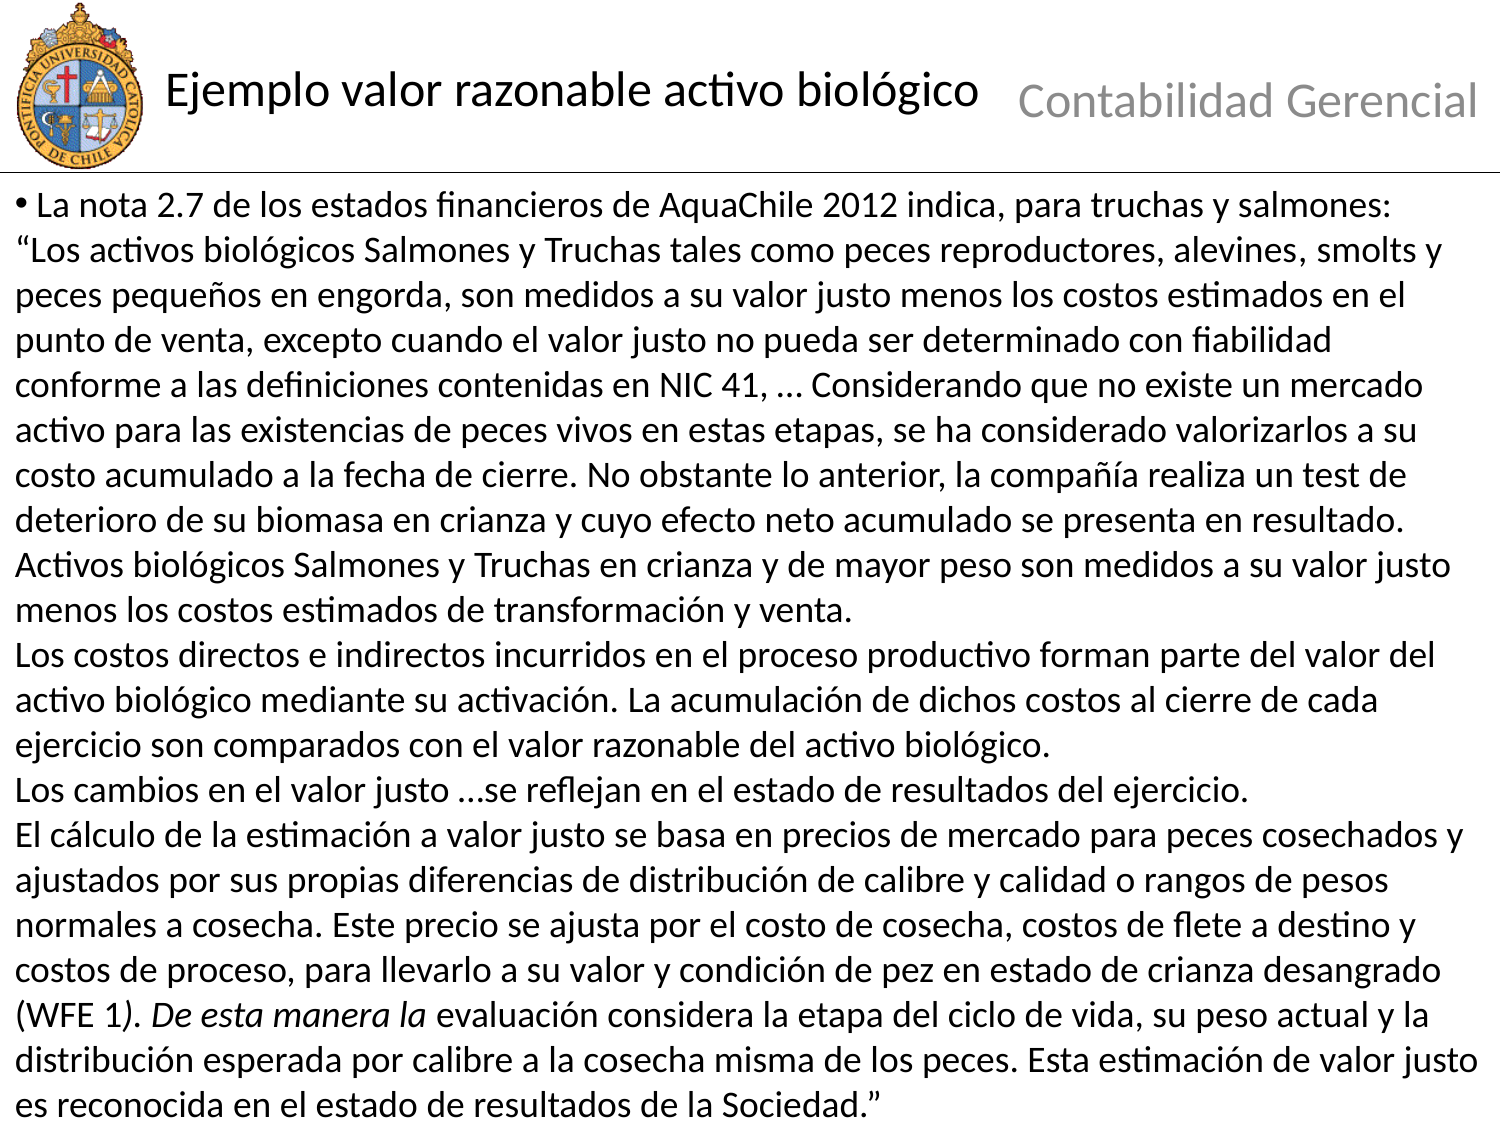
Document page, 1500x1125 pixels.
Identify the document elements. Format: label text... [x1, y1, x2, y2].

subtitle Contabilidad Gerencial [998, 0, 1500, 172]
text_box La nota 2.7 de los estados financieros de AquaChile 2012 indica, para truchas y salmones: “Los activos biológicos Salmones y Truchas tales como peces reproductores, alevines, smolts y peces pequeños en engorda, son medidos a su valor justo menos los costos estimados en el punto de venta, excepto cuando el valor justo no pueda ser determinado con fiabilidad conforme a las definiciones contenidas en NIC 41, … Considerando que no existe un mercado activo para las existencias de peces vivos en estas etapas, se ha considerado valorizarlos a su costo acumulado a la fecha de cierre. No obstante lo anterior, la compañía realiza un test de deterioro de su biomasa en crianza y cuyo efecto neto acumulado se presenta en resultado. Activos biológicos Salmones y Truchas en crianza y de mayor peso son medidos a su valor justo menos los costos estimados de transformación y venta. Los costos directos e indirectos incurridos en el proceso productivo forman parte del valor del activo biológico mediante su activación. La acumulación de dichos costos al cierre de cada ejercicio son comparados con el valor razonable del activo biológico. Los cambios en el valor justo …se reflejan en el estado de resultados del ejercicio. El cálculo de la estimación a valor justo se basa en precios de mercado para peces cosechados y ajustados por sus propias diferencias de distribución de calibre y calidad o rangos de pesos normales a cosecha. Este precio se ajusta por el costo de cosecha, costos de flete a destino y costos de proceso, para llevarlo a su valor y condición de pez en estado de crianza desangrado (WFE 1). De esta manera la evaluación considera la etapa del ciclo de vida, su peso actual y la distribución esperada por calibre a la cosecha misma de los peces. Esta estimación de valor justo es reconocida en el estado de resultados de la Sociedad.” [0, 177, 1500, 1125]
title Ejemplo valor razonable activo biológico [160, 0, 998, 172]
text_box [0, 0, 160, 172]
